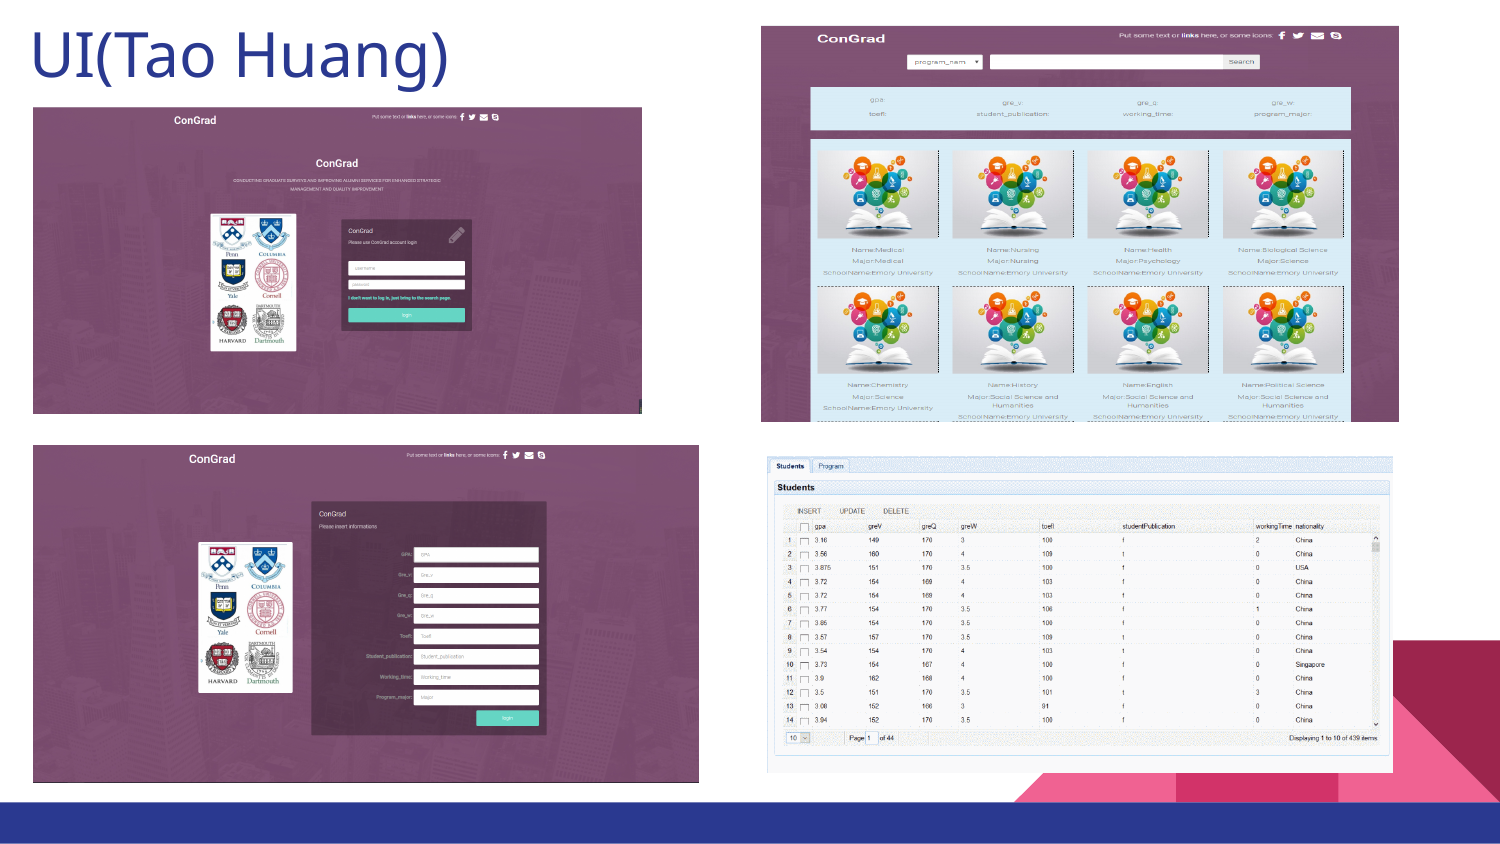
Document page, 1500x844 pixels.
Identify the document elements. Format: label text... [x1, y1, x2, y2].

title UI(Tao Huang) [14, 0, 1412, 100]
picture [33, 107, 643, 414]
picture [761, 25, 1399, 423]
picture [767, 456, 1393, 773]
picture [33, 445, 699, 784]
